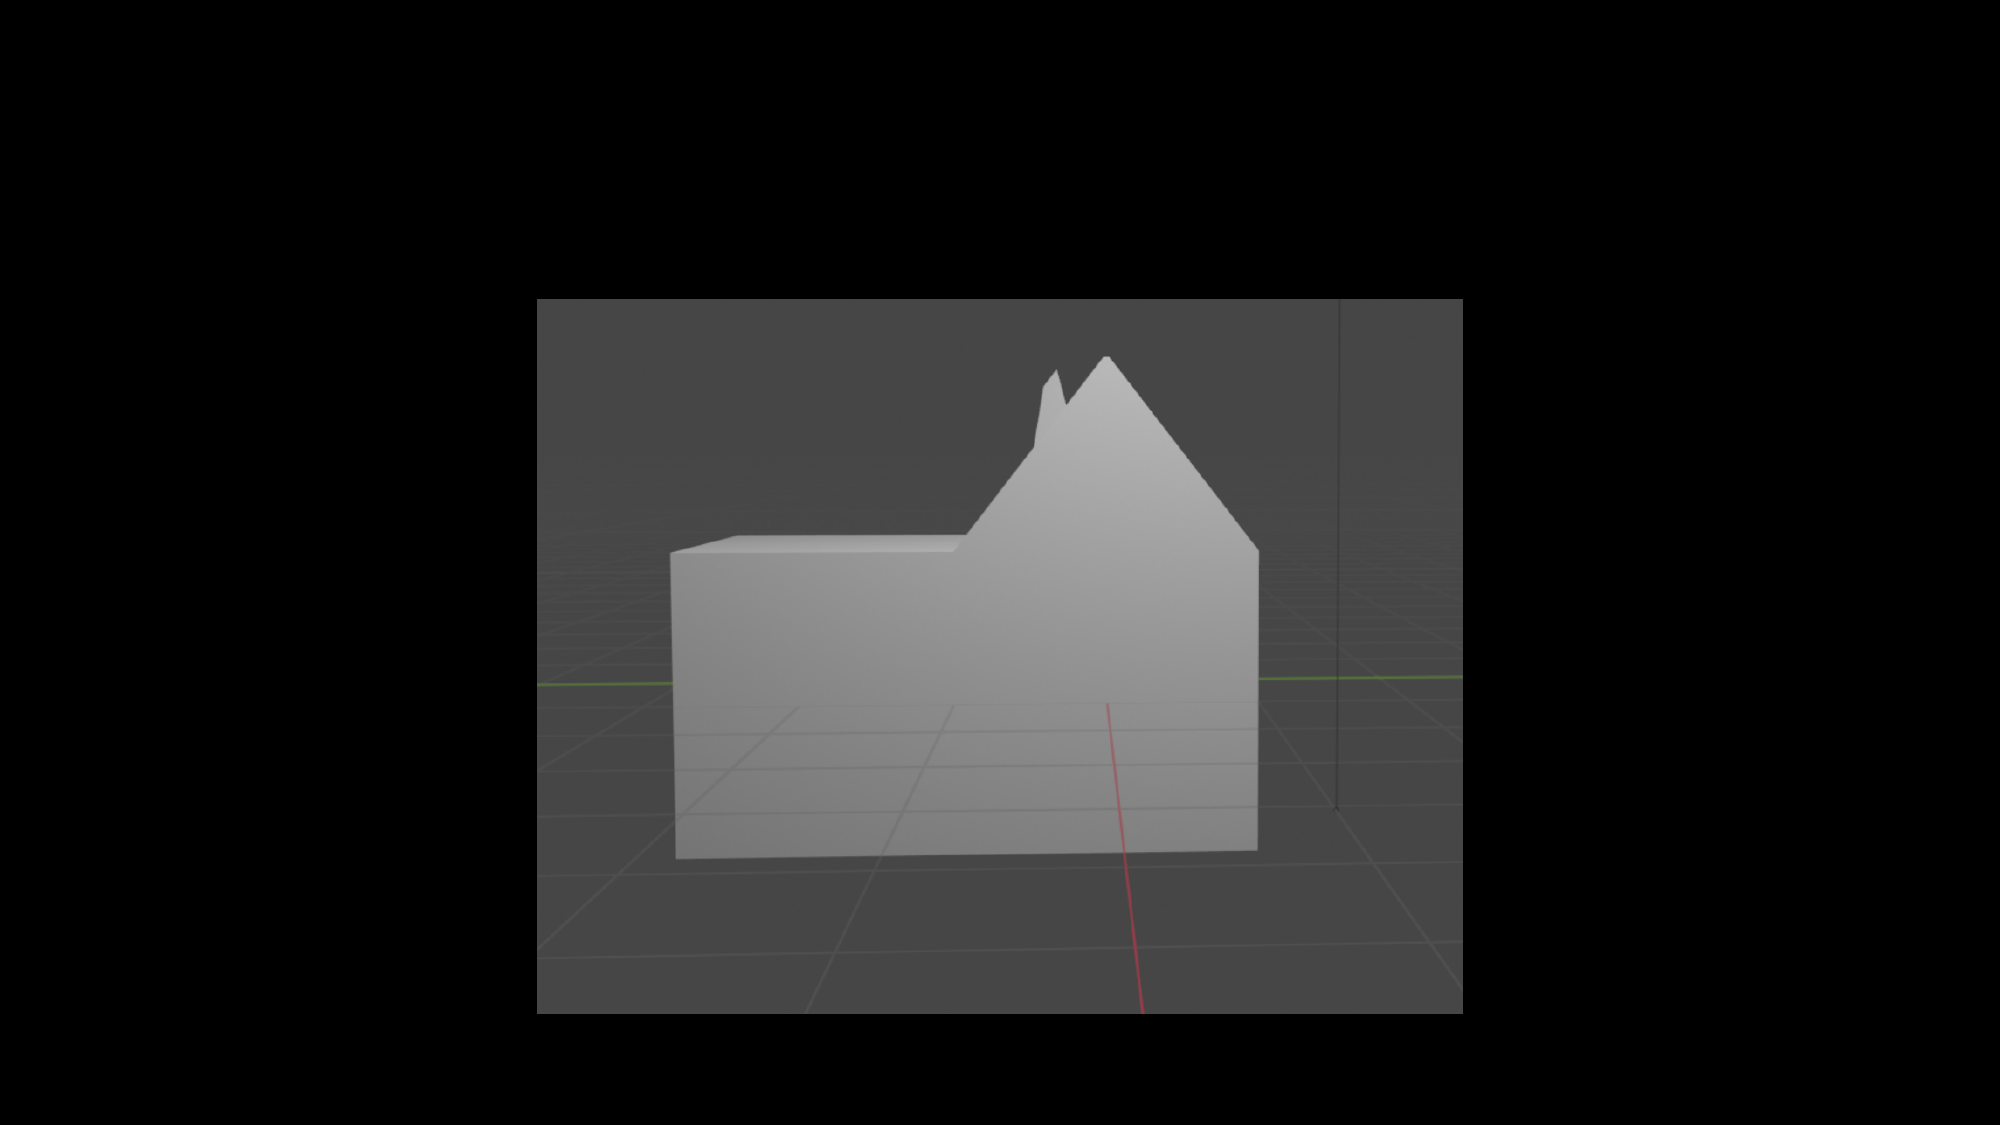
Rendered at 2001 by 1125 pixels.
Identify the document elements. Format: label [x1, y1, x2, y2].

list [537, 299, 1463, 1014]
